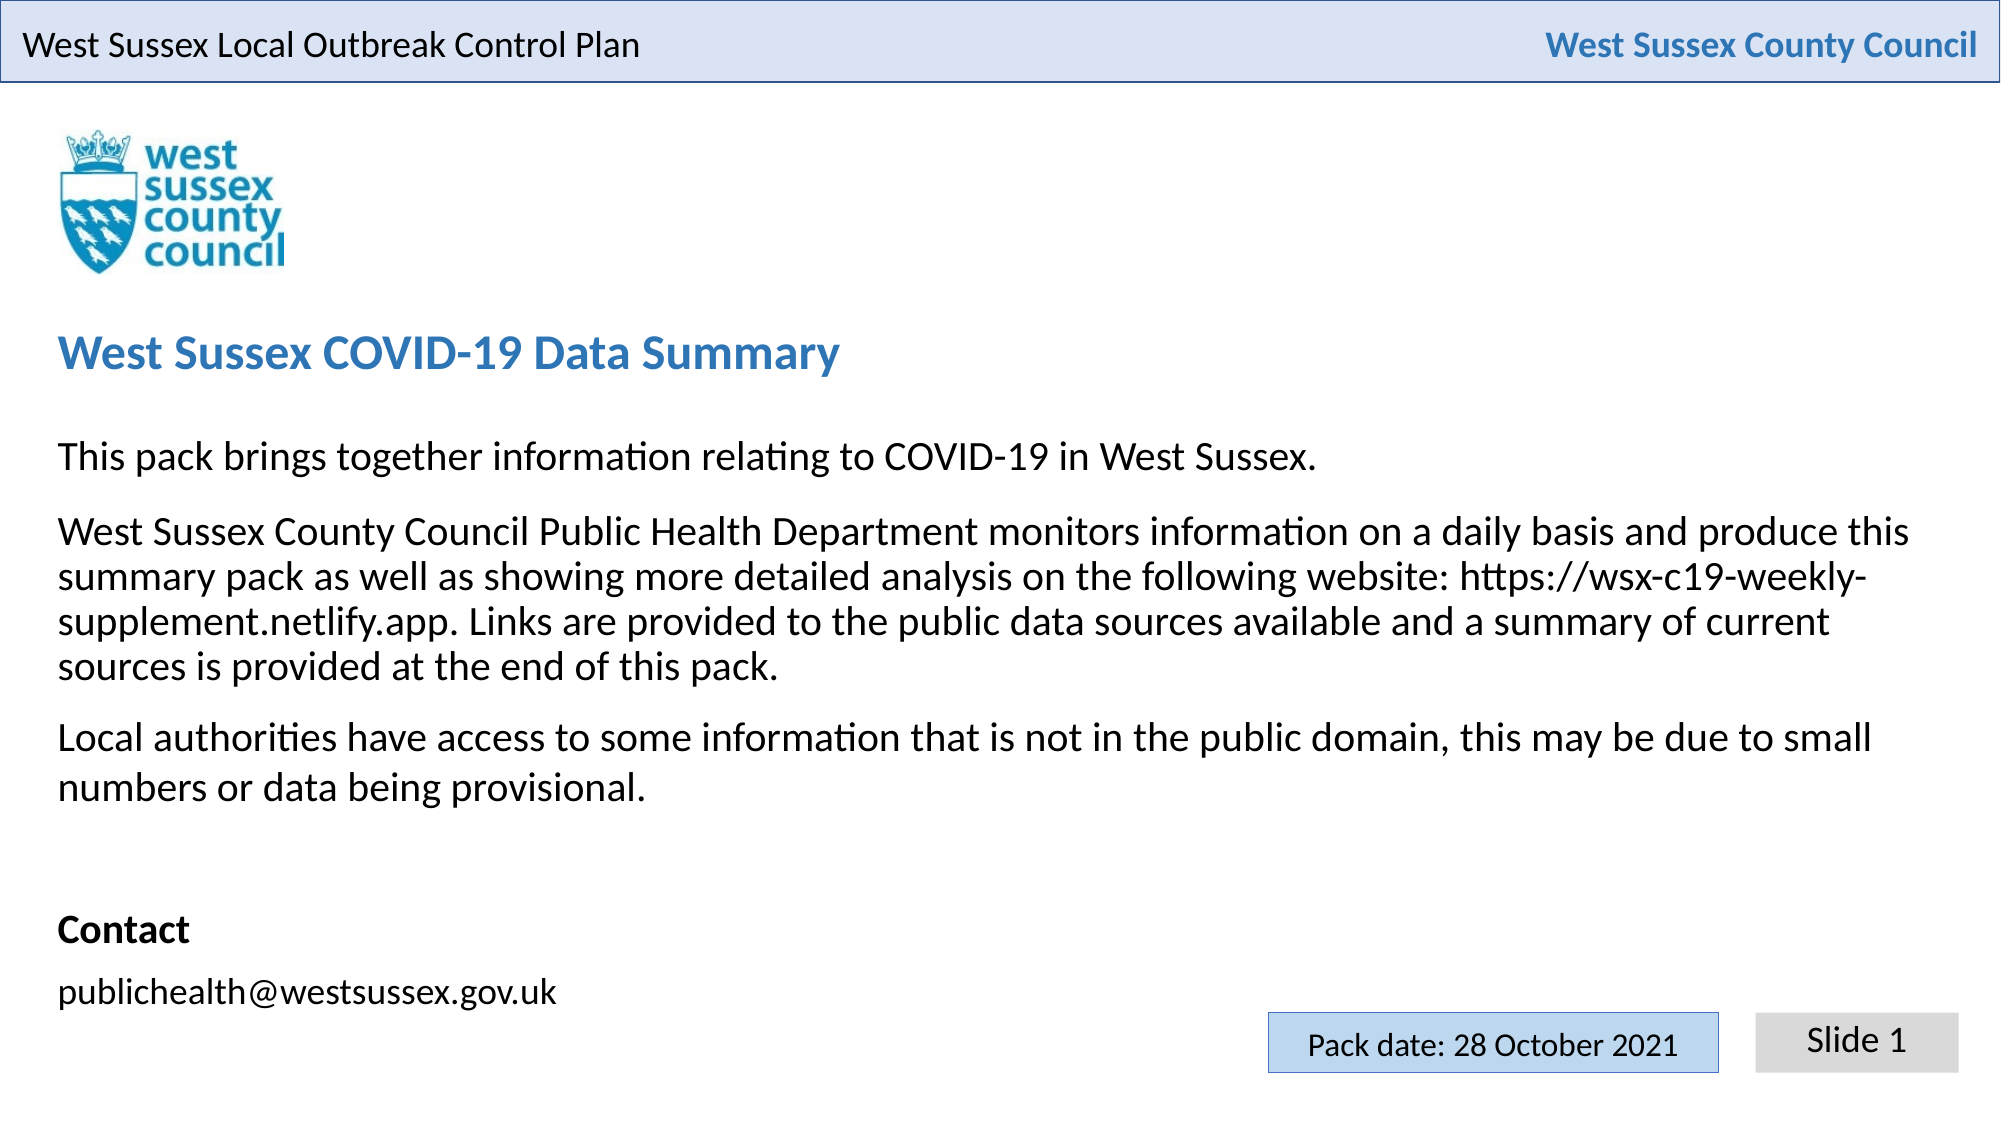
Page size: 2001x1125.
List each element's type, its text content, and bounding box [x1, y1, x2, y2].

list Slide 1 [1755, 1012, 1959, 1073]
picture [59, 129, 284, 276]
list West Sussex COVID-19 Data Summary [42, 318, 1128, 394]
list Contact [42, 900, 496, 964]
list This pack brings together information relating to COVID-19 in West Sussex. West Sussex County Council Public Health Department monitors information on a daily basis and produce this summary pack as well as showing more detailed analysis on the following website: https://wsx-c19-weekly-supplement.netlify.app. Links are provided to the public data sources available and a summary of current sources is provided at the end of this pack. Local authorities have access to some information that is not in the public domain, this may be due to small numbers or data being provisional. [42, 427, 1928, 817]
list publichealth@westsussex.gov.uk [42, 964, 603, 1020]
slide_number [1268, 1012, 1719, 1073]
